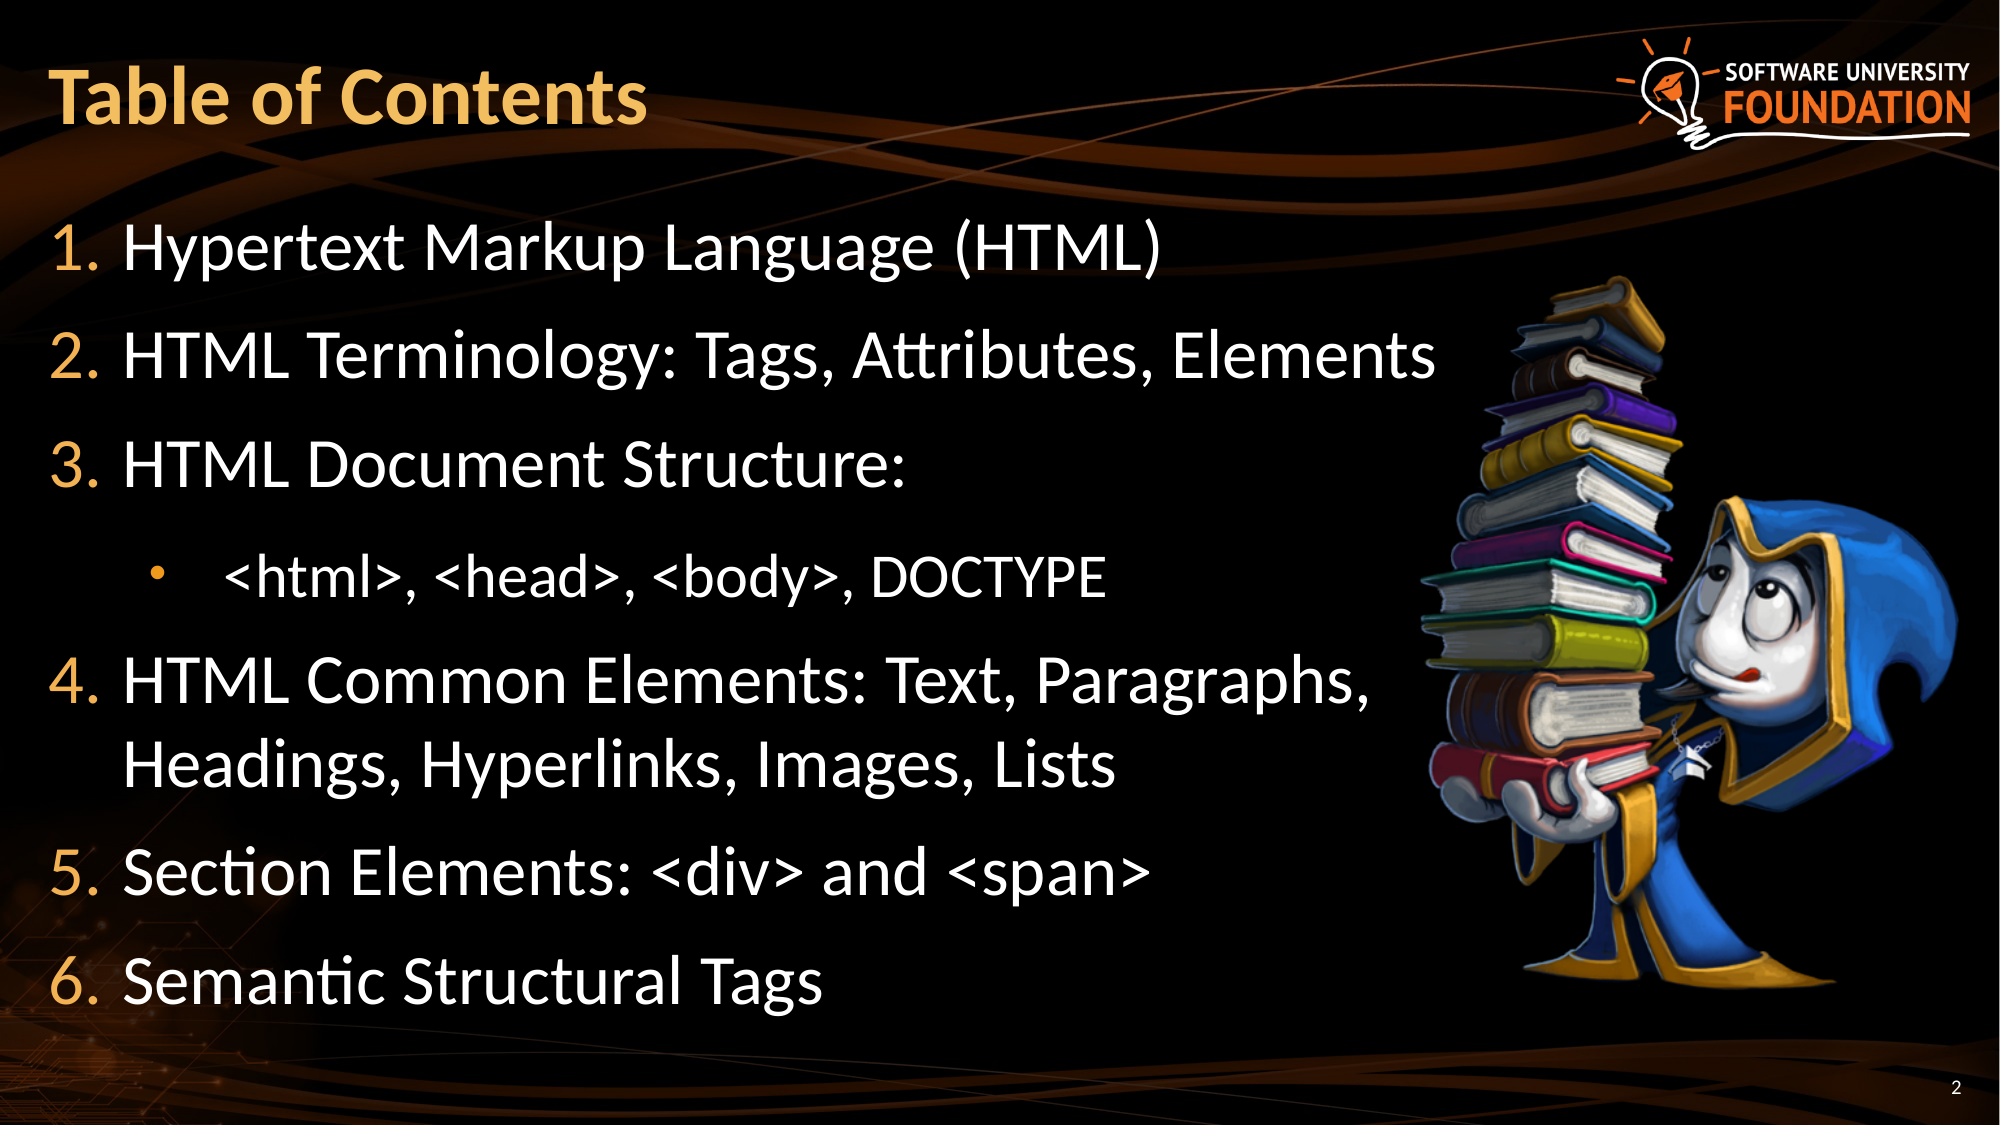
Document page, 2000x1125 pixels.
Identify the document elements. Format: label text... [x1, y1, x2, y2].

slide_number 2 [1897, 1070, 1968, 1103]
title Table of Contents [30, 6, 1602, 189]
list Hypertext Markup Language (HTML) HTML Terminology: Tags, Attributes, Elements HTML Document Structure: <html>, <head>, <body>, DOCTYPE HTML Common Elements: Text, Paragraphs, Headings, Hyperlinks, Images, Lists Section Elements: <div> and <span> Semantic Structural Tags [31, 195, 1968, 1103]
picture [0, 0, 2000, 1125]
